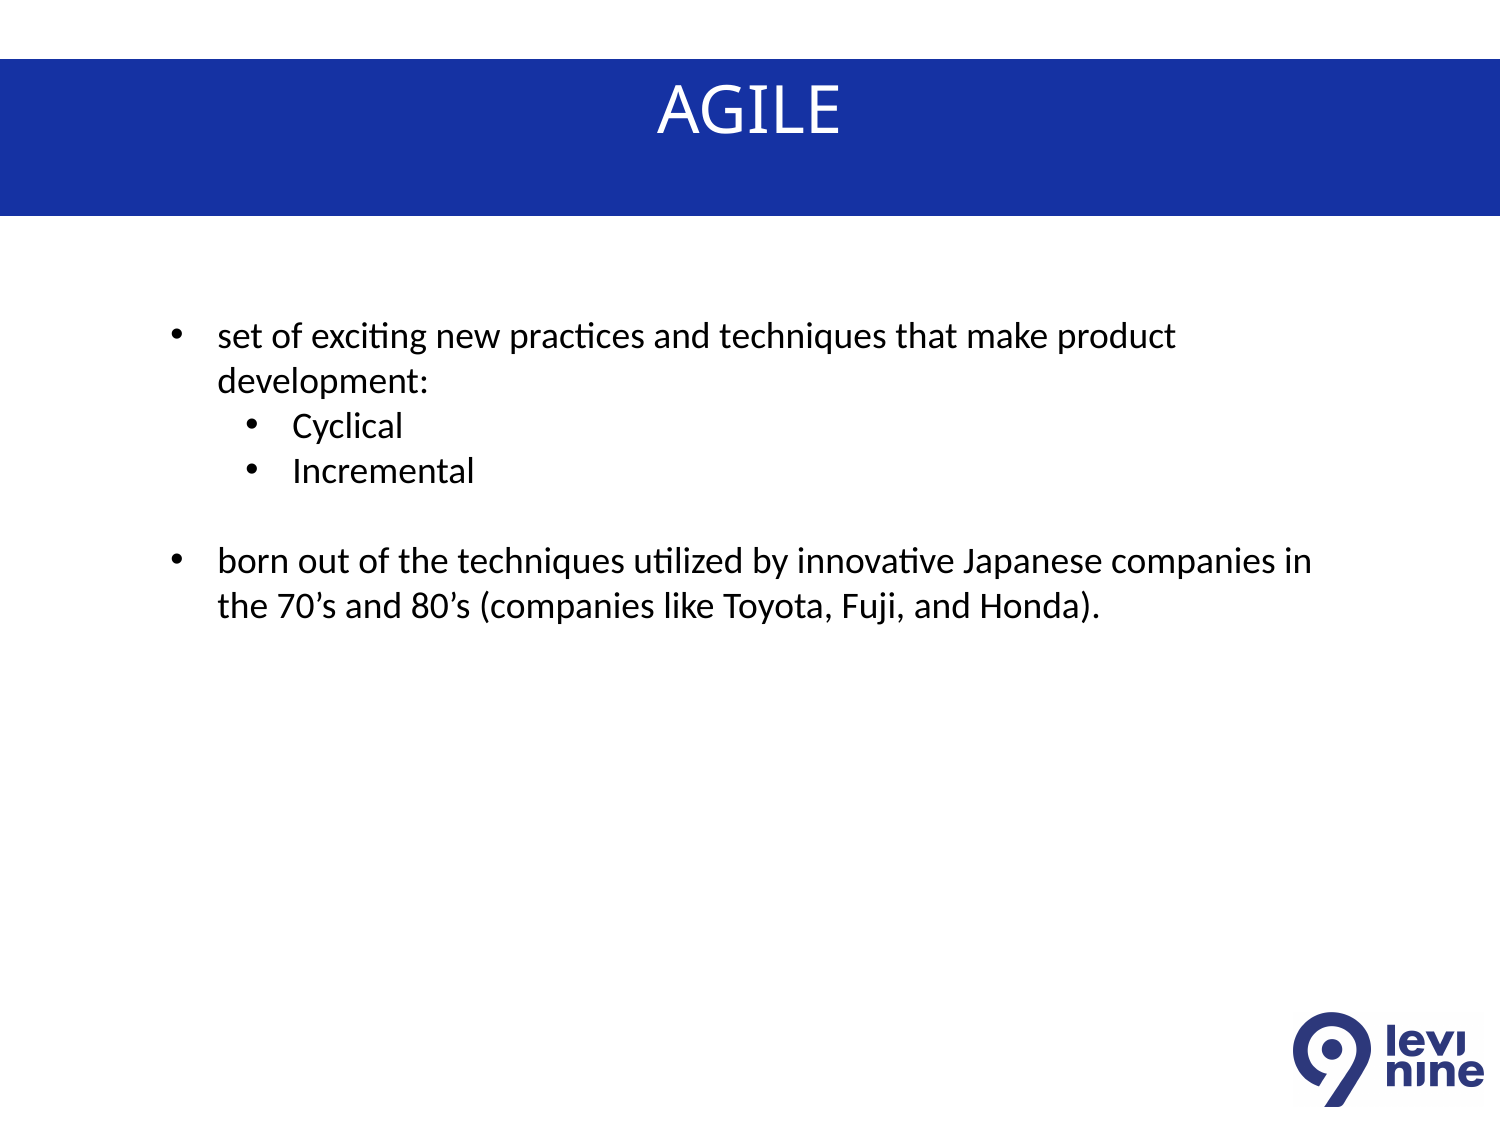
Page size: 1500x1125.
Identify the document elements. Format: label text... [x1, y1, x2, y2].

picture [1293, 1012, 1484, 1107]
title AGILE [0, 59, 1500, 216]
text_box set of exciting new practices and techniques that make product development: Cyclical Incremental born out of the techniques utilized by innovative Japanese companies in the 70’s and 80’s (companies like Toyota, Fuji, and Honda). [155, 303, 1360, 949]
